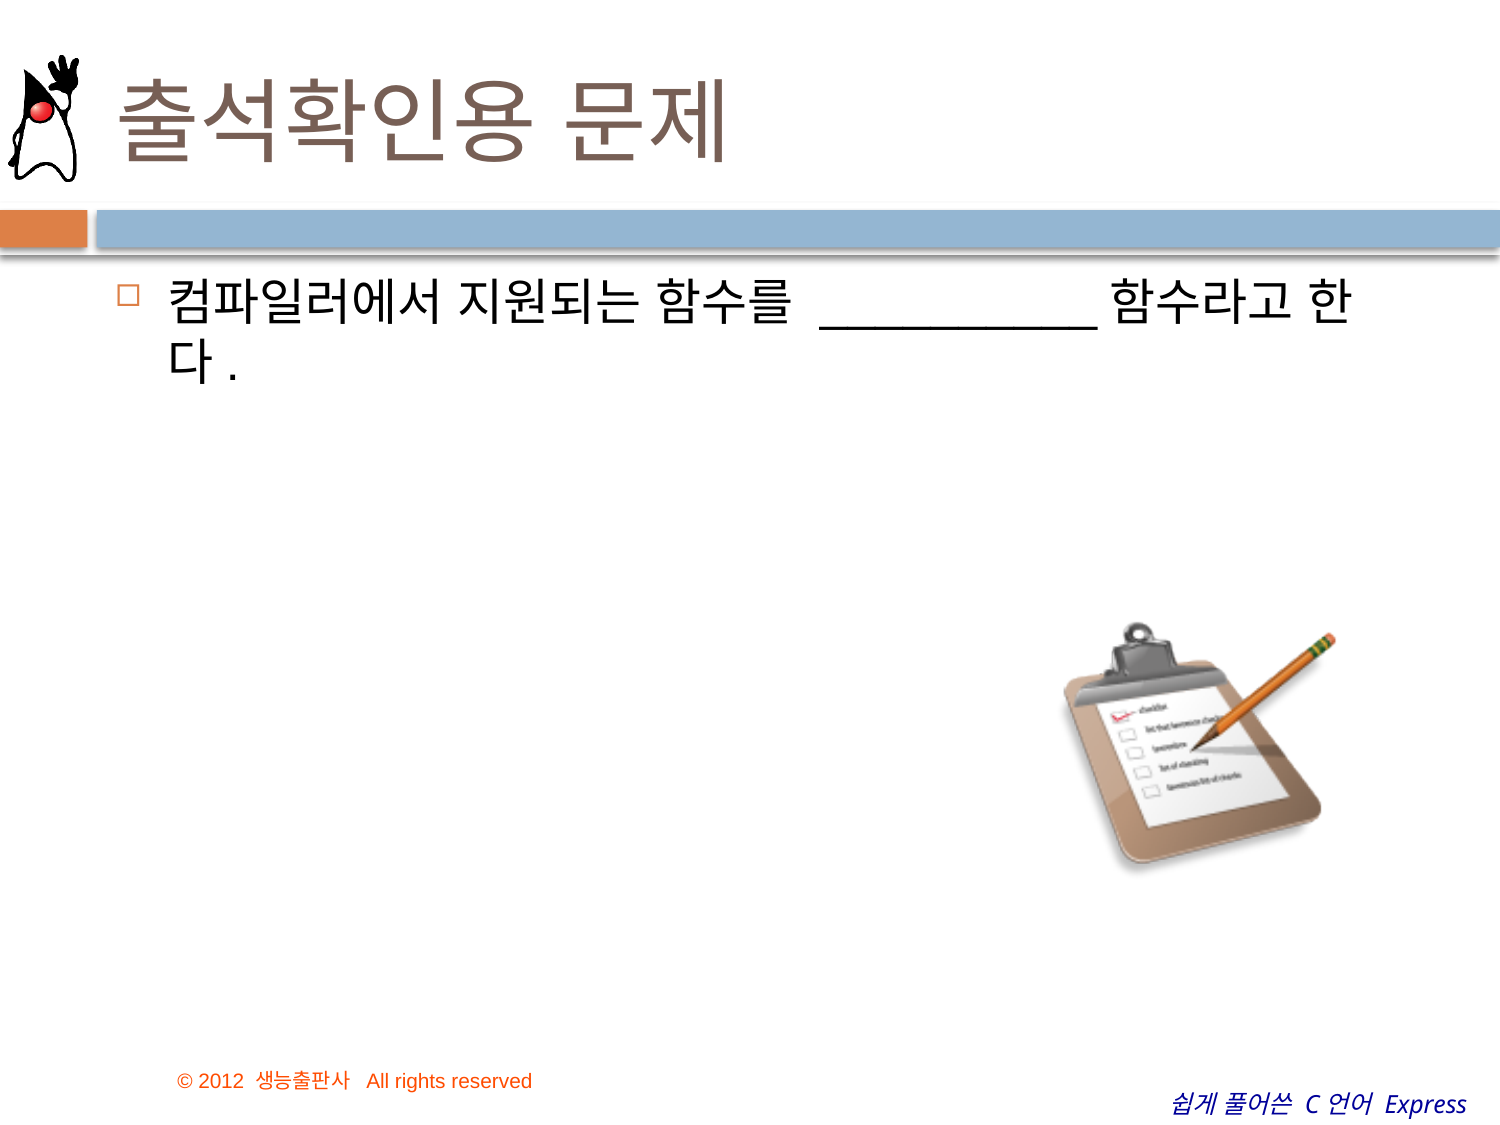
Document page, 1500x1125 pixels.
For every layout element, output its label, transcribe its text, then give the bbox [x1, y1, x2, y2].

title 출석확인용 문제 [100, 37, 1438, 200]
picture [8, 55, 79, 182]
picture [1048, 588, 1349, 890]
list 컴파일러에서 지원되는 함수를 __________함수라고 한다. [100, 262, 1438, 498]
list 컴파일러에서 지원되는 함수를 __________함수라고 한다. [100, 499, 1438, 1000]
